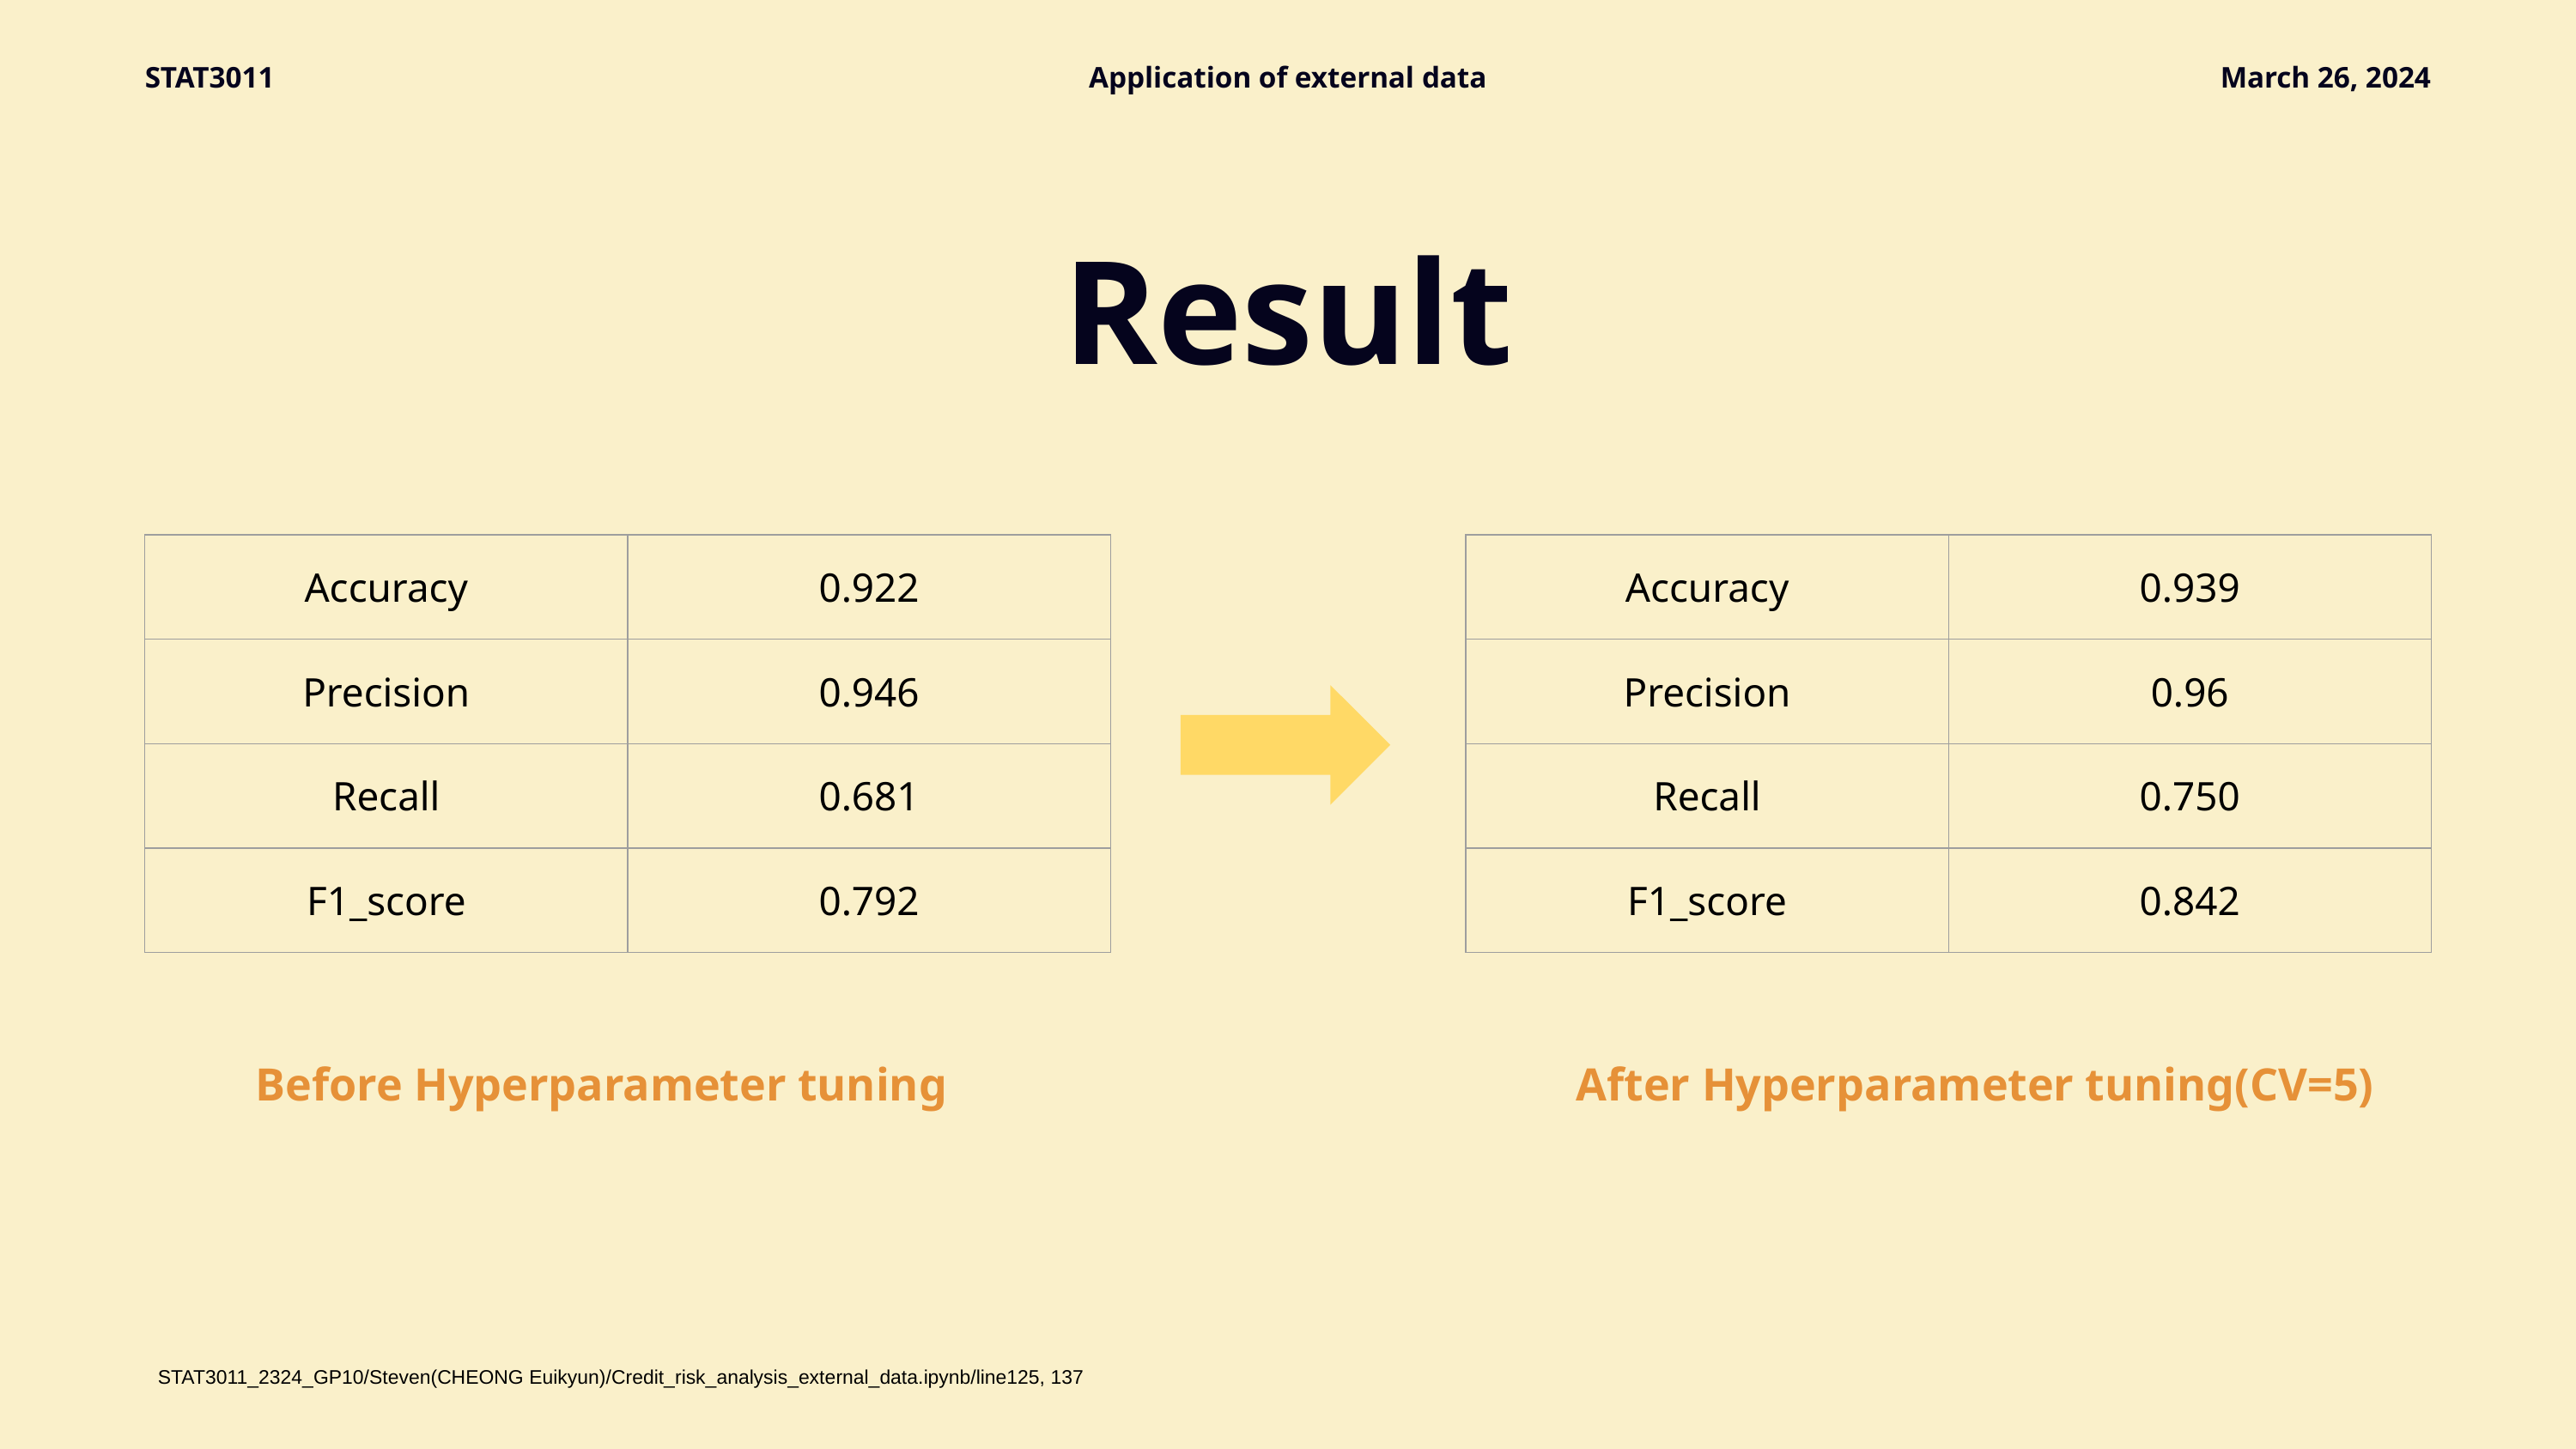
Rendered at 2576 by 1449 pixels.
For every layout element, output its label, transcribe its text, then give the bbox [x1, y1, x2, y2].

table_cell Recall [145, 744, 627, 847]
text_box [1180, 685, 1391, 805]
text_box STAT3011_2324_GP10/Steven(CHEONG Euikyun)/Credit_risk_analysis_external_data.ipynb/line125, 137 [144, 1352, 1514, 1400]
table_header Accuracy [1467, 536, 1948, 639]
table_header Accuracy [145, 536, 627, 639]
table_cell 0.681 [629, 744, 1110, 847]
table_header 0.939 [1949, 536, 2431, 639]
table_cell 0.792 [629, 849, 1110, 952]
text_box Application of external data [1034, 45, 1543, 94]
table_cell Precision [145, 640, 627, 743]
table_cell Precision [1467, 640, 1948, 743]
table_cell 0.750 [1949, 744, 2431, 847]
text_box STAT3011 [144, 45, 368, 94]
table_cell F1_score [145, 849, 627, 952]
table_cell F1_score [1467, 849, 1948, 952]
text_box After Hyperparameter tuning(CV=5) [1576, 1048, 2411, 1111]
text_box March 26, 2024 [2172, 45, 2432, 94]
text_box Before Hyperparameter tuning [255, 1048, 1000, 1111]
table_header 0.922 [629, 536, 1110, 639]
text_box Result [144, 254, 2432, 392]
table_cell 0.842 [1949, 849, 2431, 952]
table_cell Recall [1467, 744, 1948, 847]
table_cell 0.946 [629, 640, 1110, 743]
table_cell 0.96 [1949, 640, 2431, 743]
